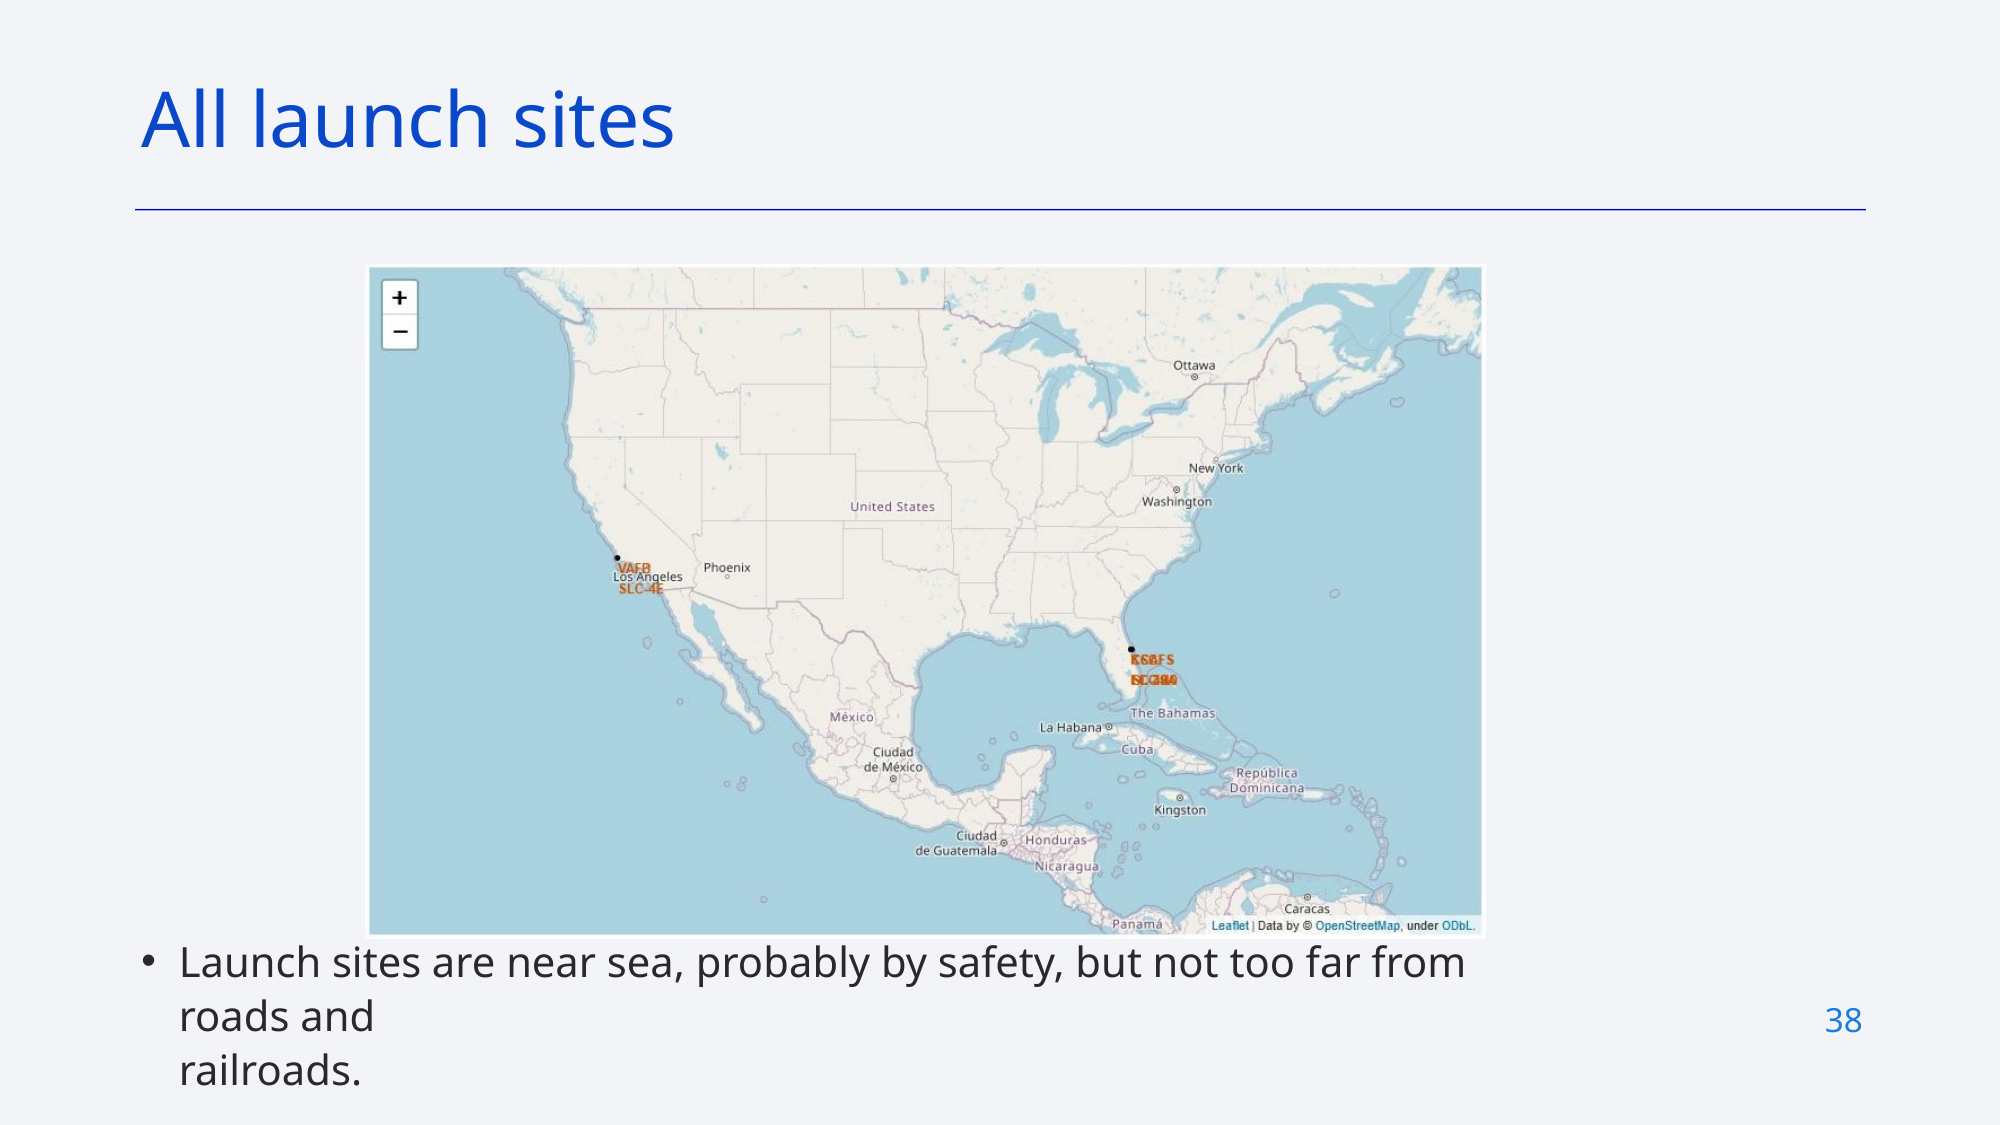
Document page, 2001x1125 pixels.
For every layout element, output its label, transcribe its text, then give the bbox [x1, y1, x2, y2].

text_box 38 [1822, 997, 1867, 1040]
picture [0, 0, 2000, 1125]
text_box Launch sites are near sea, probably by safety, but not too far from roads and railroads. [139, 929, 1548, 1094]
title All launch sites [139, 68, 1036, 259]
